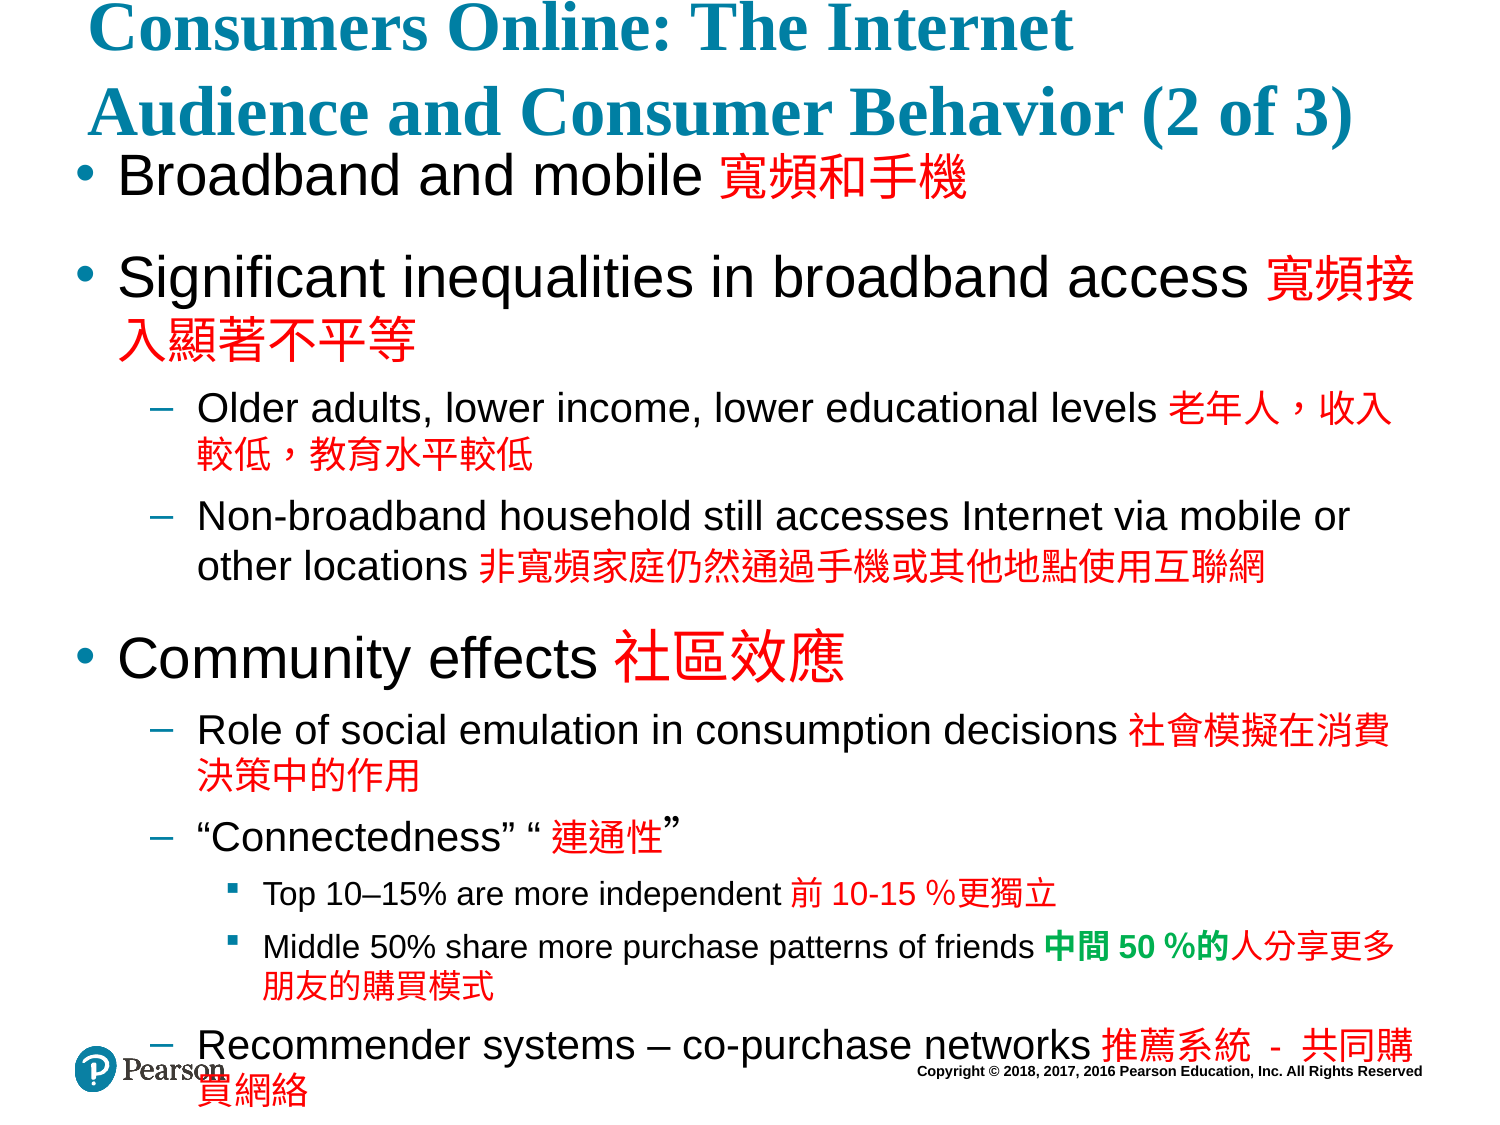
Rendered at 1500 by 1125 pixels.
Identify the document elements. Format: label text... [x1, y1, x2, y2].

list Broadband and mobile寬頻和手機 Significant inequalities in broadband access寬頻接入顯著不平等 Older adults, lower income, lower educational levels老年人，收入較低，教育水平較低 Non-broadband household still accesses Internet via mobile or other locations非寬頻家庭仍然通過手機或其他地點使用互聯網 Community effects社區效應 Role of social emulation in consumption decisions社會模擬在消費決策中的作用 “Connectedness” “連通性” Top 10–15% are more independent前10-15％更獨立 Middle 50% share more purchase patterns of friends中間50％的人分享更多朋友的購買模式 Recommender systems – co-purchase networks推薦系​​統 - 共同購買網絡 [75, 137, 1425, 880]
title Consumers Online: The Internet Audience and Consumer Behavior (2 of 3) [87, 0, 1438, 150]
